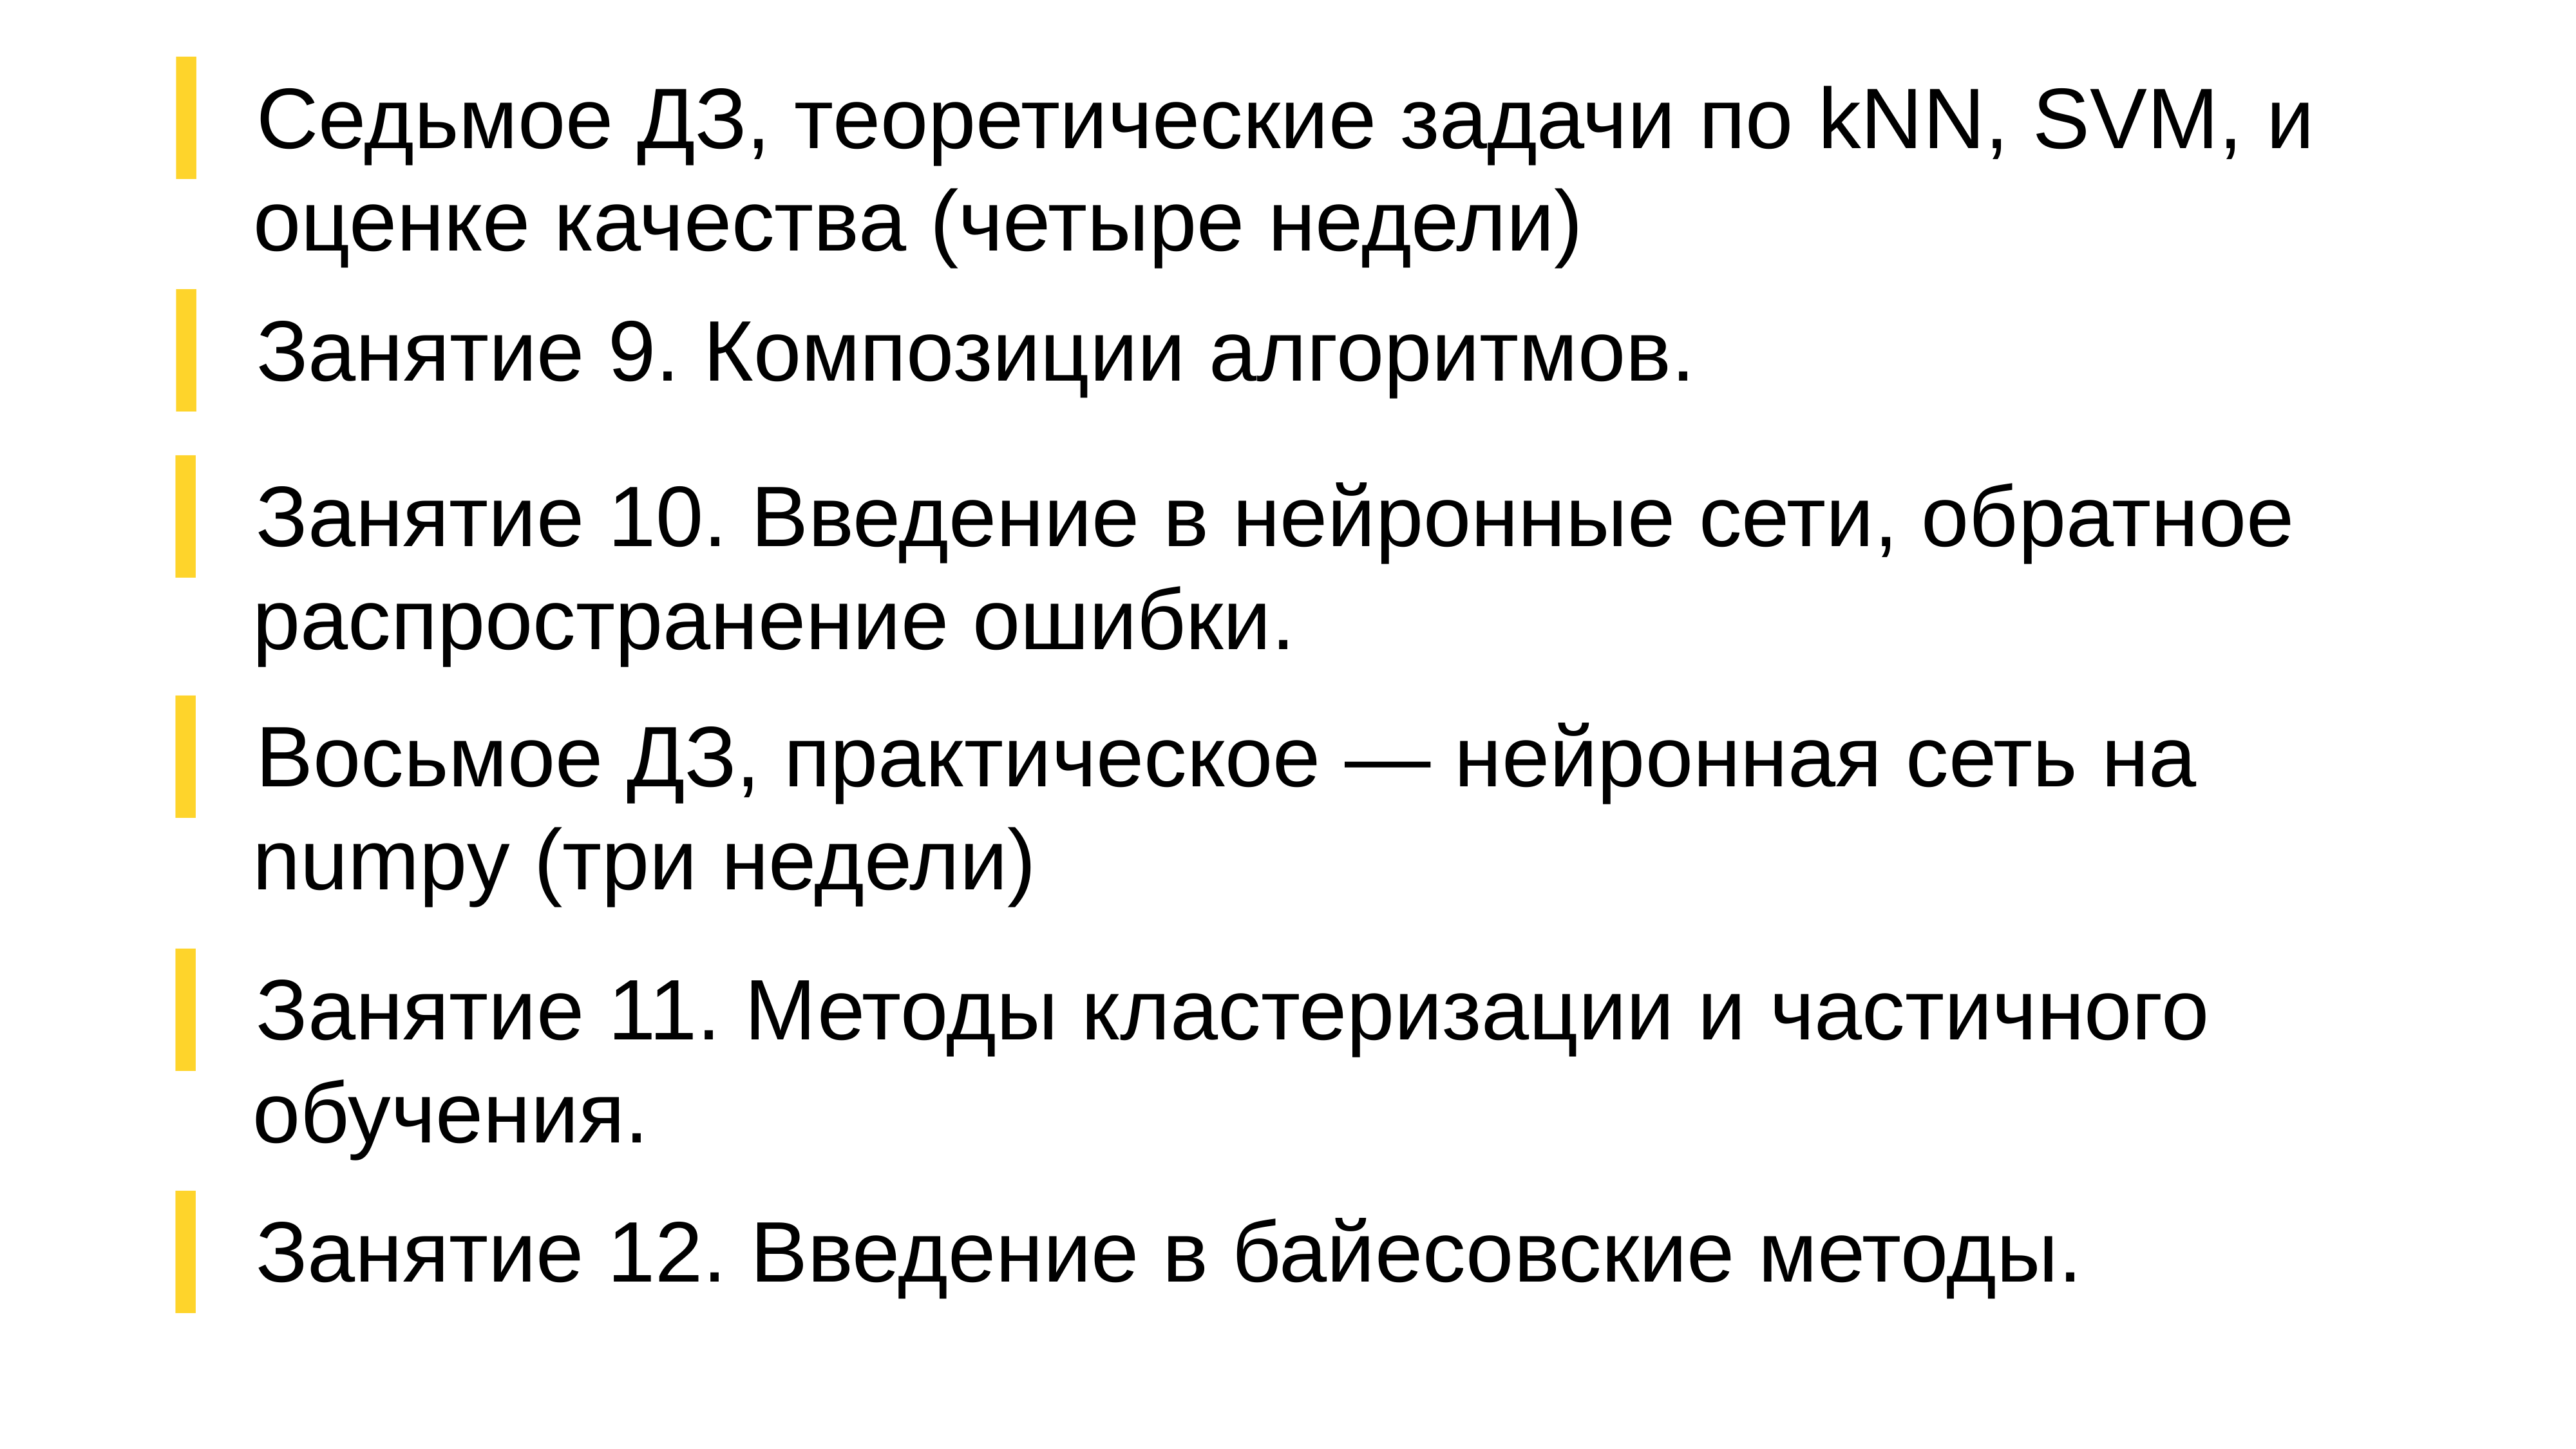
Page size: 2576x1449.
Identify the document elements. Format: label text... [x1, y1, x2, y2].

text_box Занятие 9. Композиции алгоритмов. [196, 290, 2467, 402]
text_box Занятие 10. Введение в нейронные сети, обратное распространение ошибки. [167, 456, 2467, 672]
text_box Занятие 12. Введение в байесовские методы. [196, 1191, 2466, 1304]
text_box Занятие 11. Методы кластеризации и частичного обучения. [167, 949, 2467, 1165]
text_box Занятие 12. Введение в байесовские методы. [167, 1191, 175, 1304]
text_box Седьмое ДЗ, теоретические задачи по kNN, SVM, и оценке качества (четыре недели) [167, 57, 2467, 273]
text_box Восьмое ДЗ, практическое — нейронная сеть на numpy (три недели) [167, 696, 2467, 912]
text_box Занятие 9. Композиции алгоритмов. [167, 290, 176, 402]
